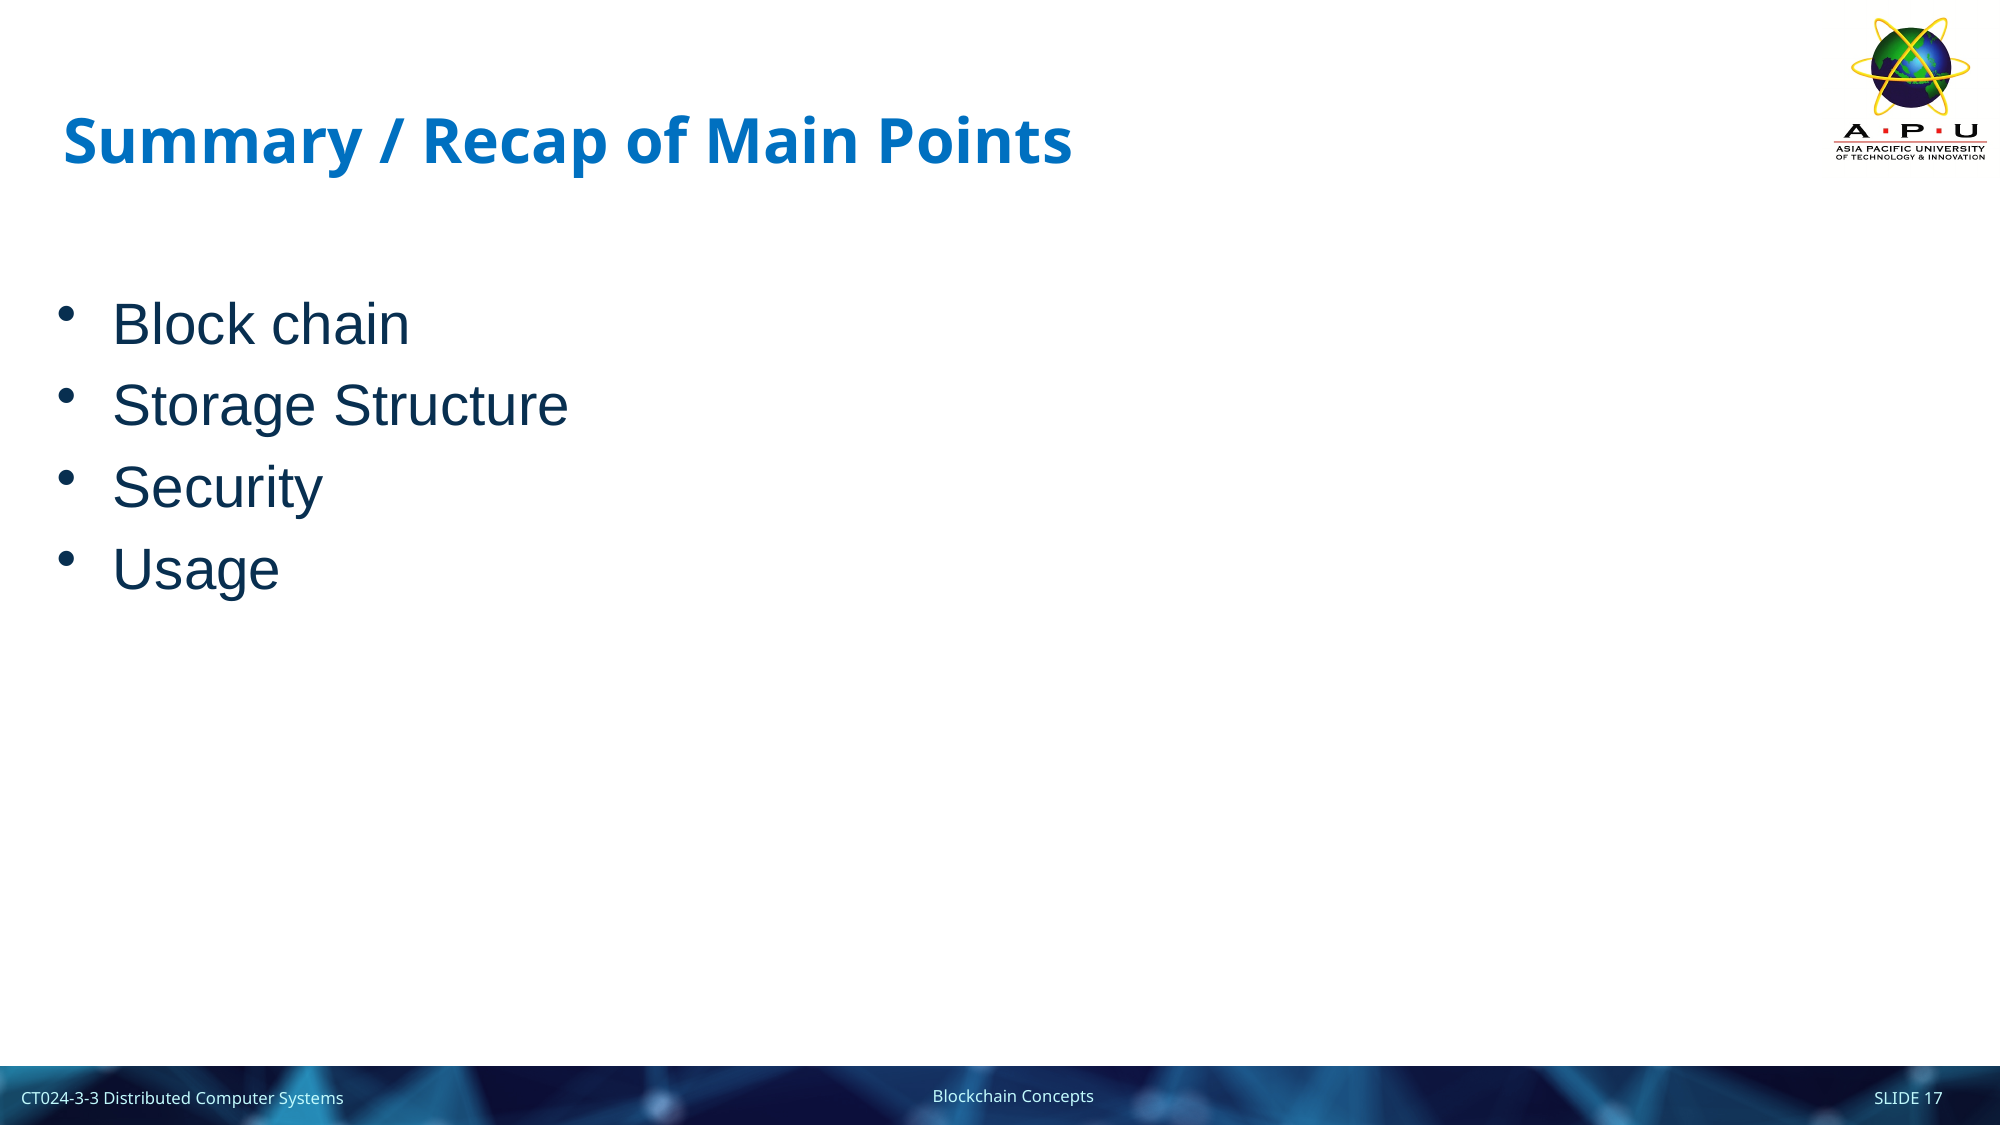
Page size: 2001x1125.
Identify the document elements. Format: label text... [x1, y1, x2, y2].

title Summary / Recap of Main Points [48, 45, 1764, 233]
list Block chain Storage Structure Security Usage [41, 278, 1969, 1021]
picture [0, 1066, 2000, 1125]
picture [1822, 0, 2000, 178]
